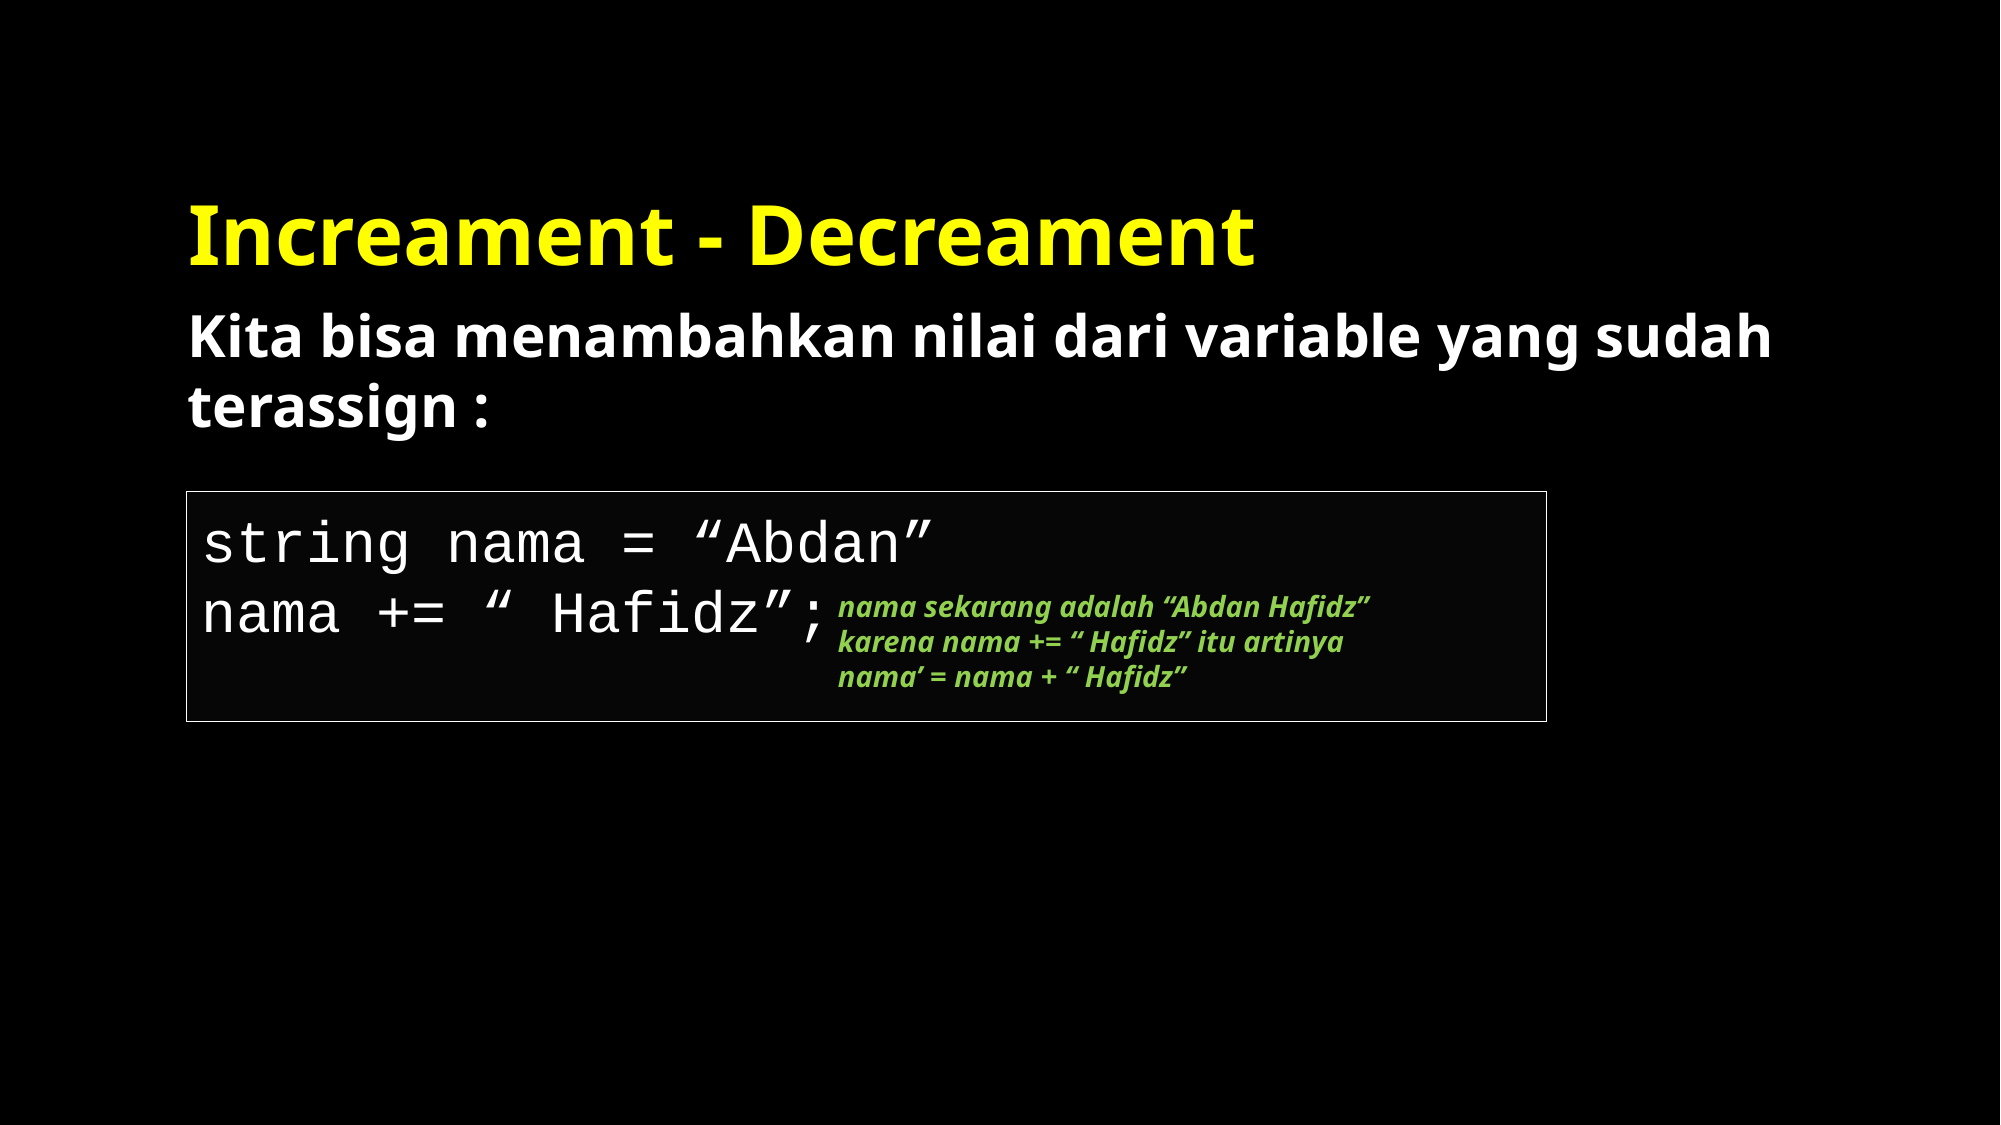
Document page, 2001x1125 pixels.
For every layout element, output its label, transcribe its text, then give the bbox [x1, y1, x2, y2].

title Increament - Decreament [173, 120, 1673, 291]
text_box nama sekarang adalah “Abdan Hafidz” karena nama += “ Hafidz” itu artinya nama’ = nama + “ Hafidz” [823, 580, 2000, 771]
text_box string nama = “Abdan” nama += “ Hafidz”; [186, 491, 1547, 722]
text_box Kita bisa menambahkan nilai dari variable yang sudah terassign : [173, 291, 1842, 447]
